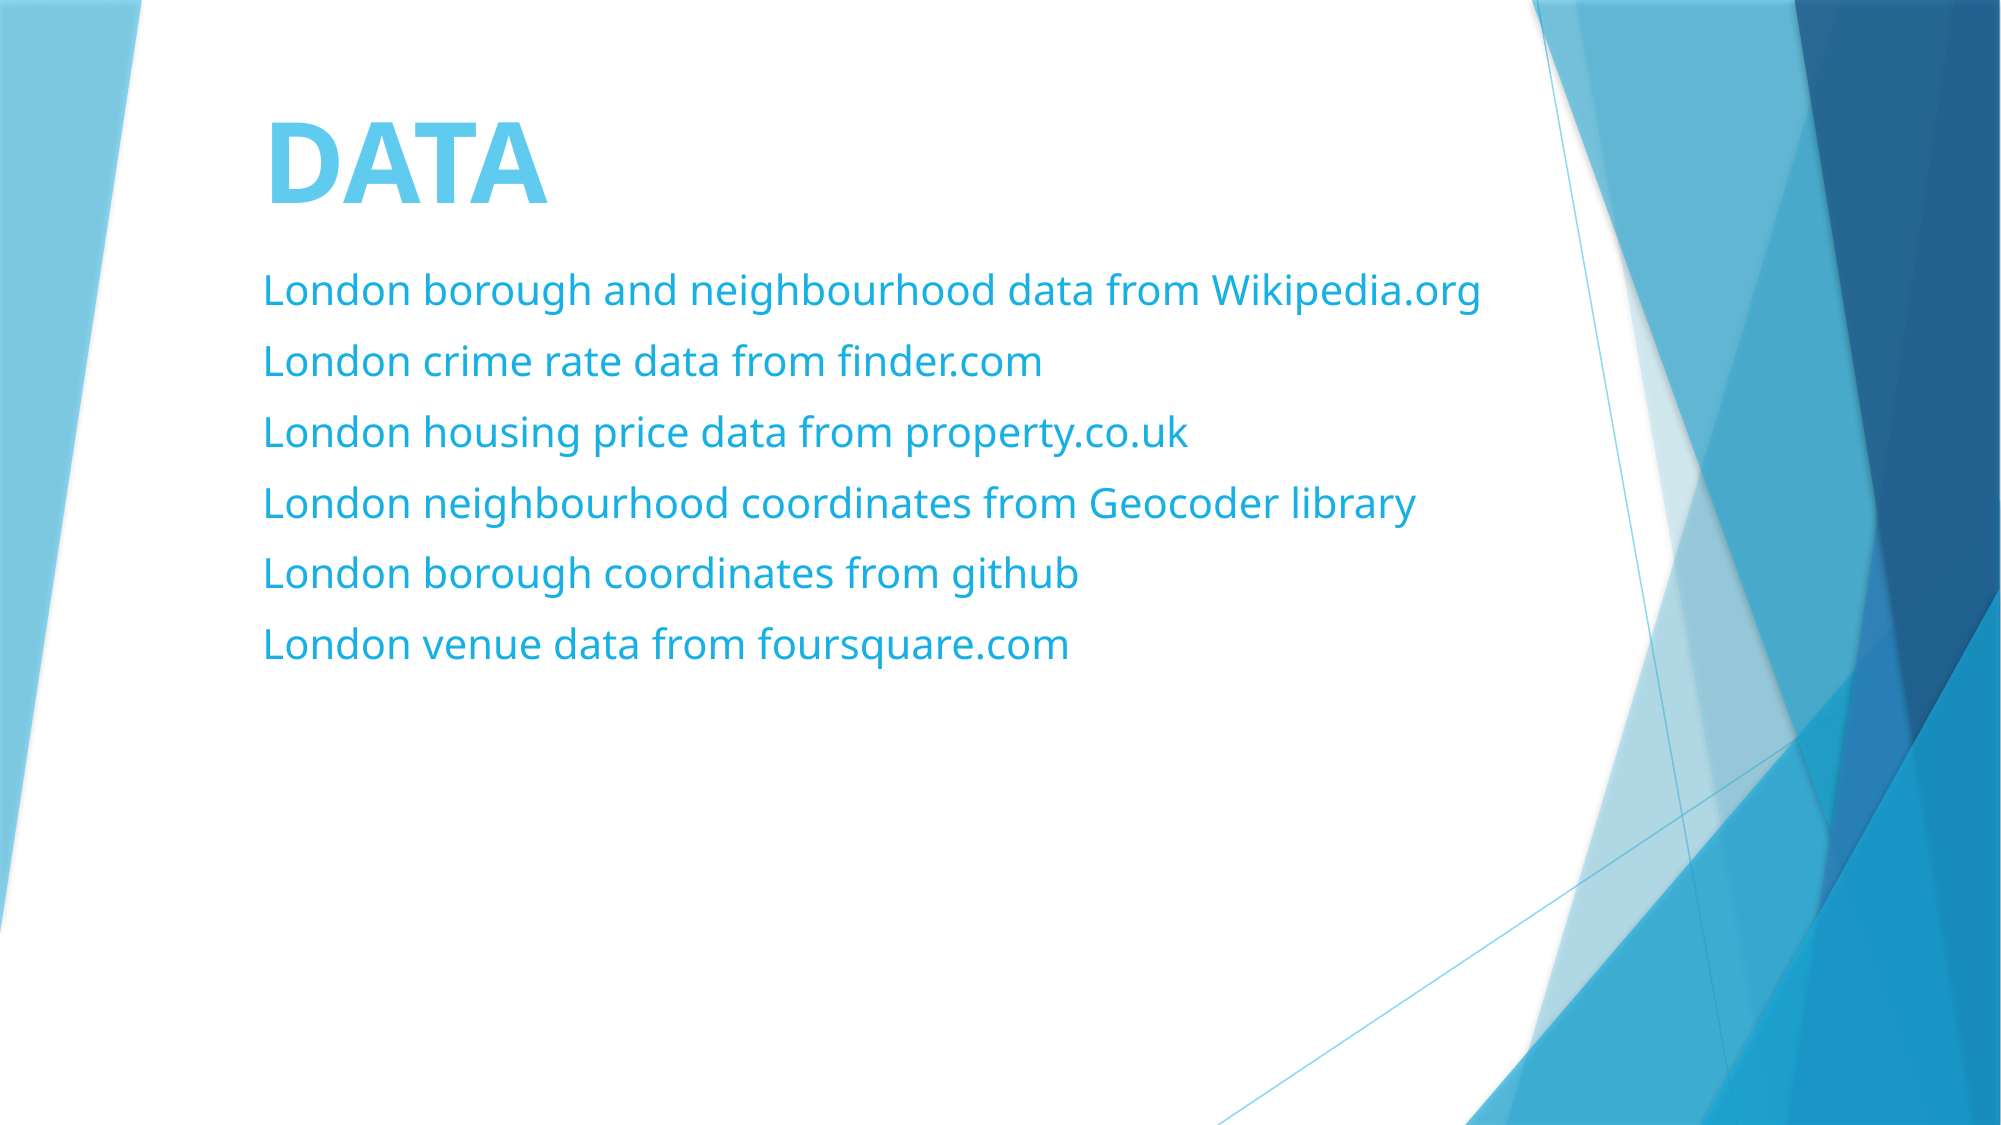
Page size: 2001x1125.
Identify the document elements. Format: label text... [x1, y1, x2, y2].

subtitle London borough and neighbourhood data from Wikipedia.org London crime rate data from finder.com London housing price data from property.co.uk London neighbourhood coordinates from Geocoder library London borough coordinates from github London venue data from foursquare.com [247, 256, 1522, 1054]
title DATA [247, 99, 1522, 234]
